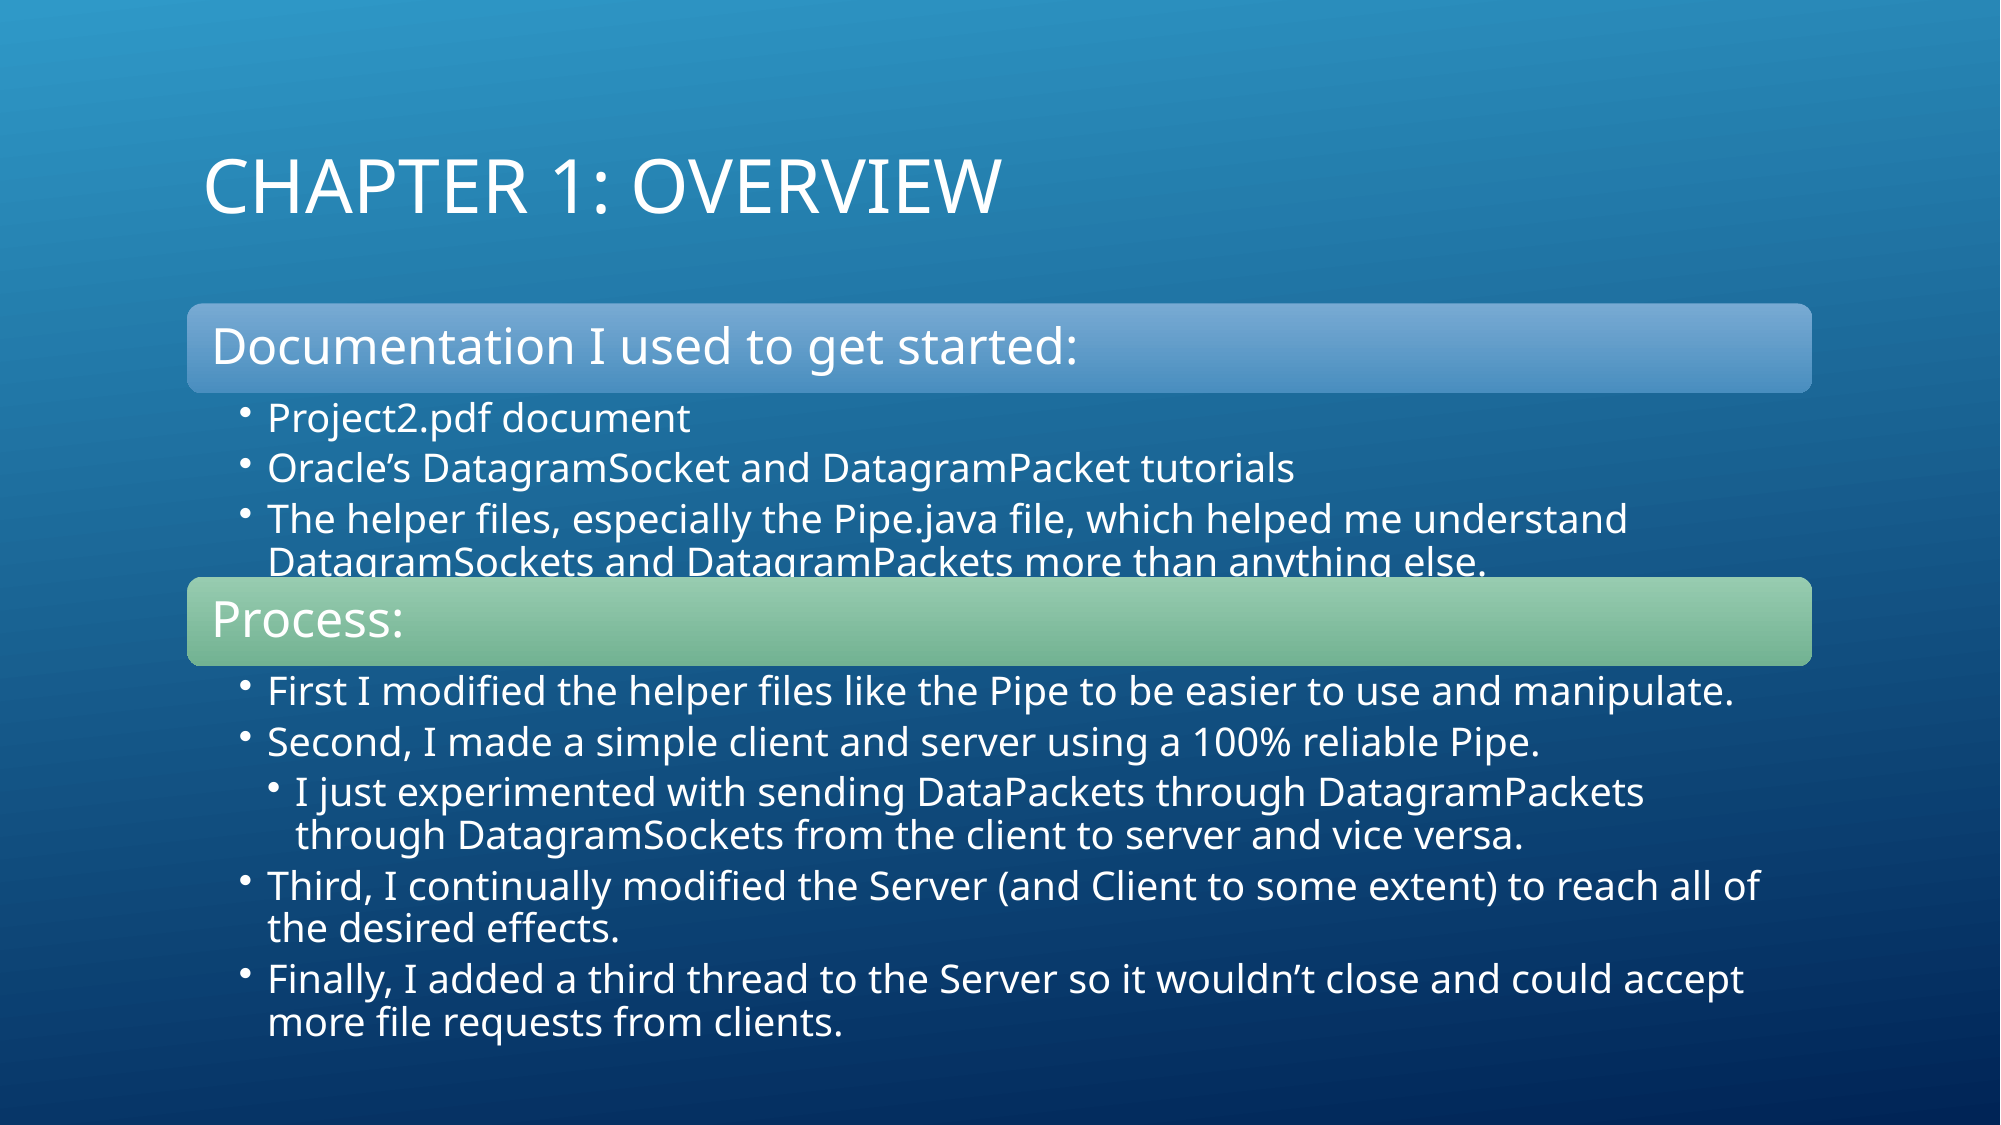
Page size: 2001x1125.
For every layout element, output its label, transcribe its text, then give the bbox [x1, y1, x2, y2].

title Chapter 1: Overview [187, 101, 1813, 277]
text_box [0, 0, 2000, 1125]
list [186, 294, 1813, 1044]
